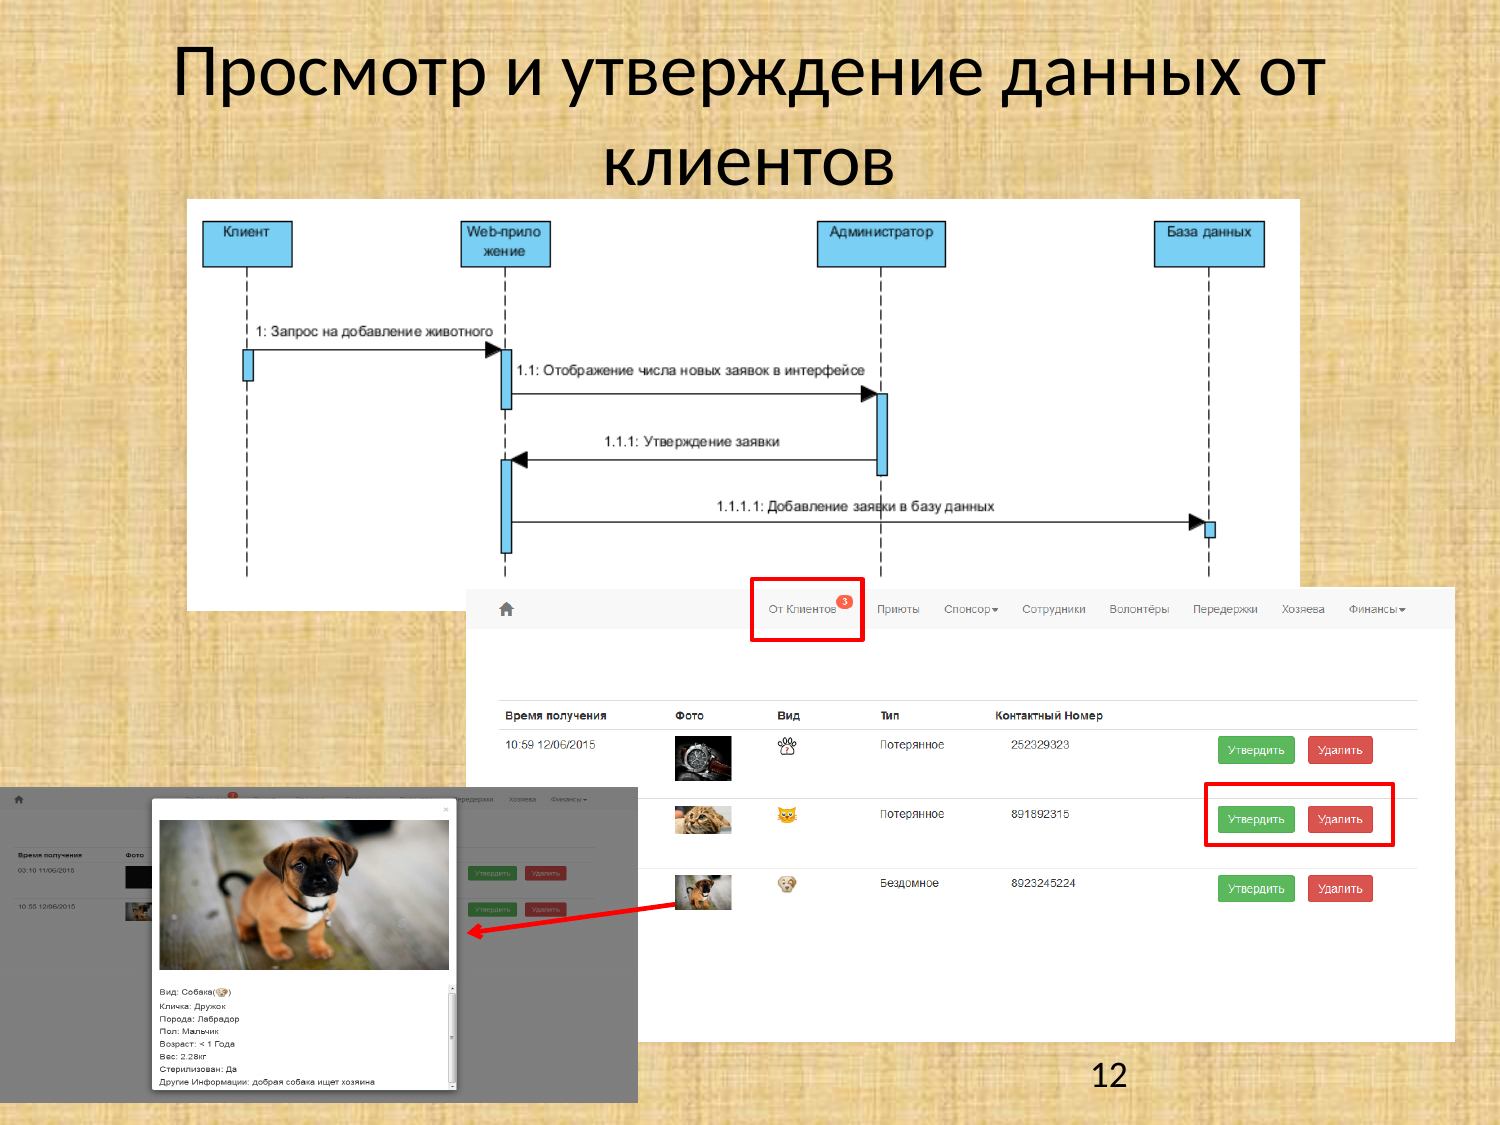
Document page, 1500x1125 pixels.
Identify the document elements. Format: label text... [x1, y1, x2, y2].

slide_number 12 [1074, 1051, 1425, 1103]
picture [0, 0, 1500, 1125]
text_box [466, 904, 676, 934]
title Просмотр и утверждение данных от клиентов [75, 12, 1425, 200]
